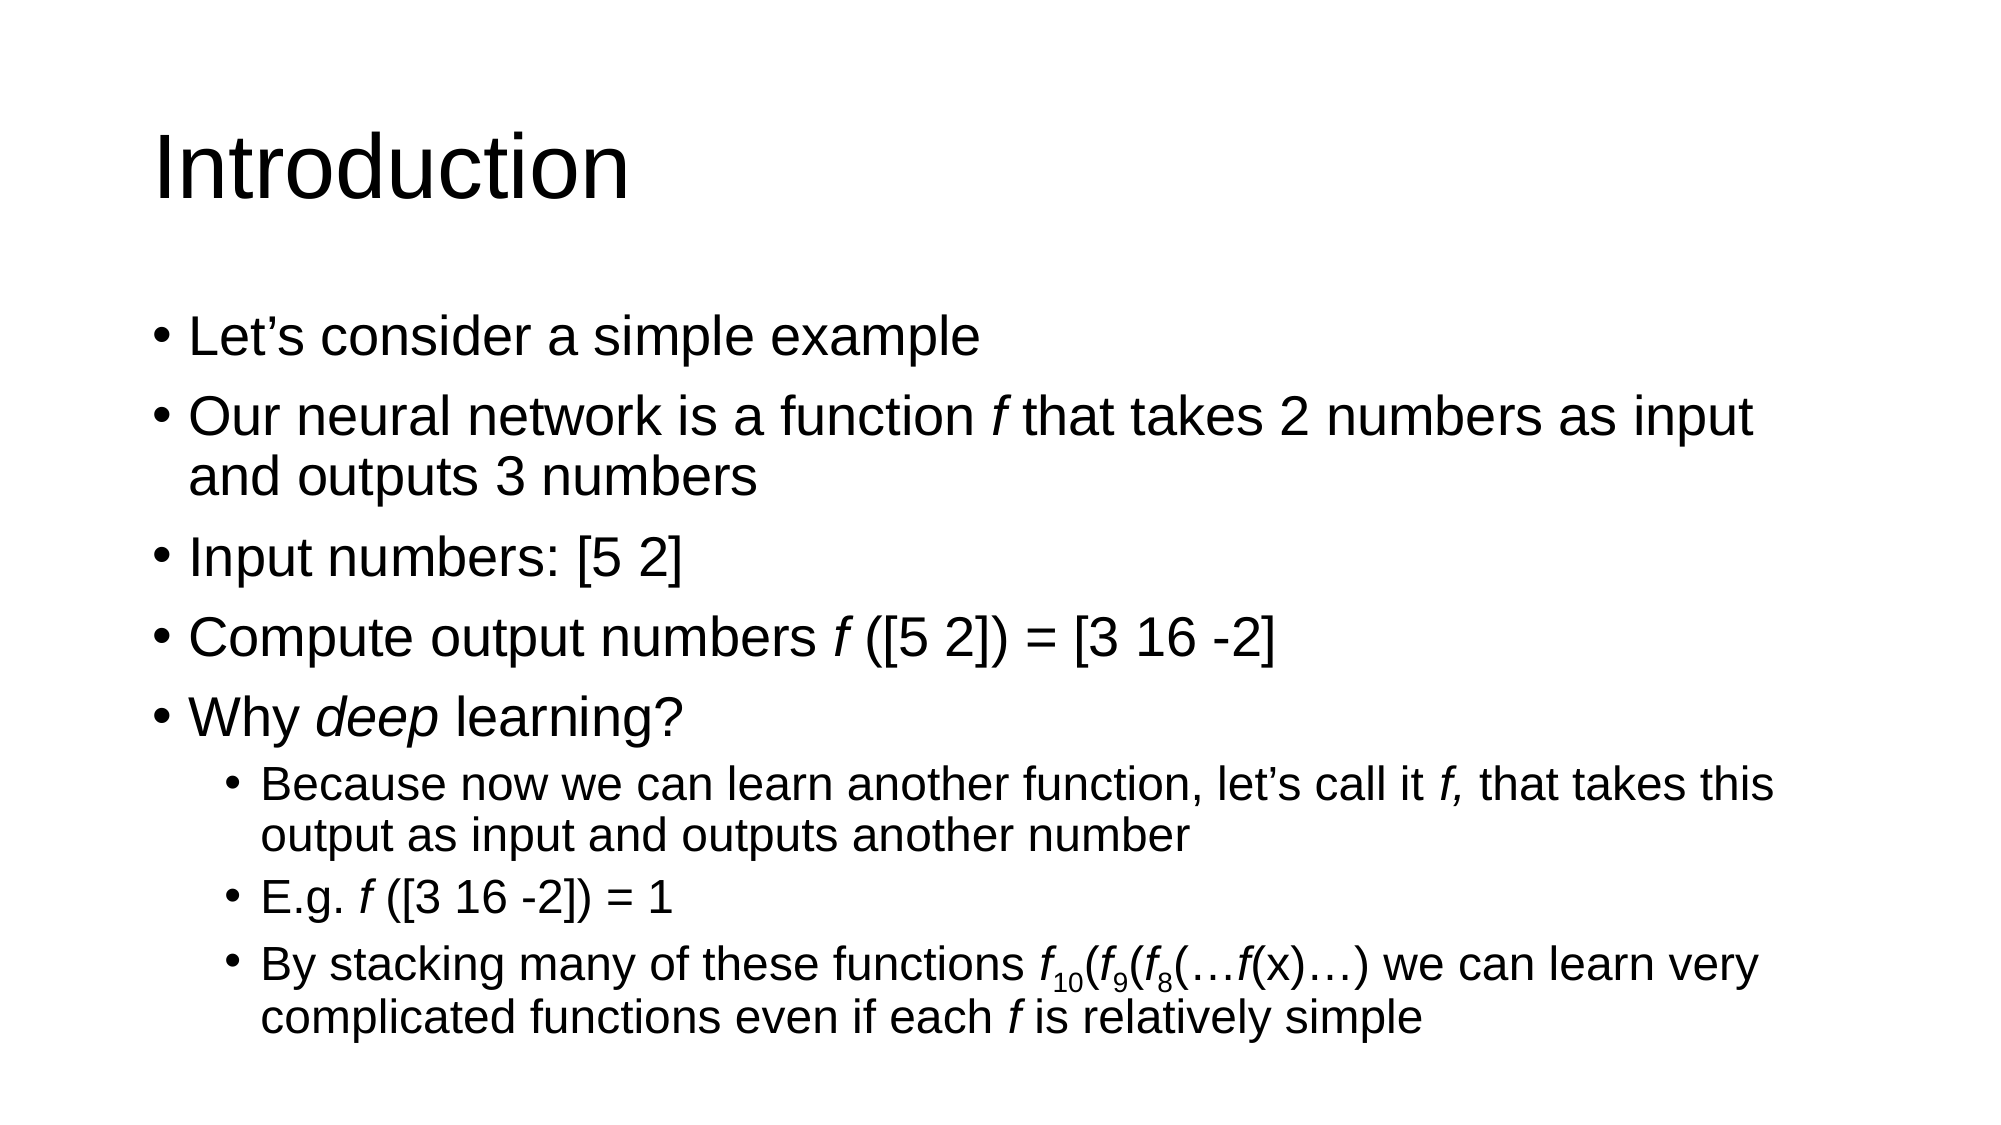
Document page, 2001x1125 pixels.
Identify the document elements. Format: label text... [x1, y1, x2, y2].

title Introduction [137, 59, 1863, 278]
